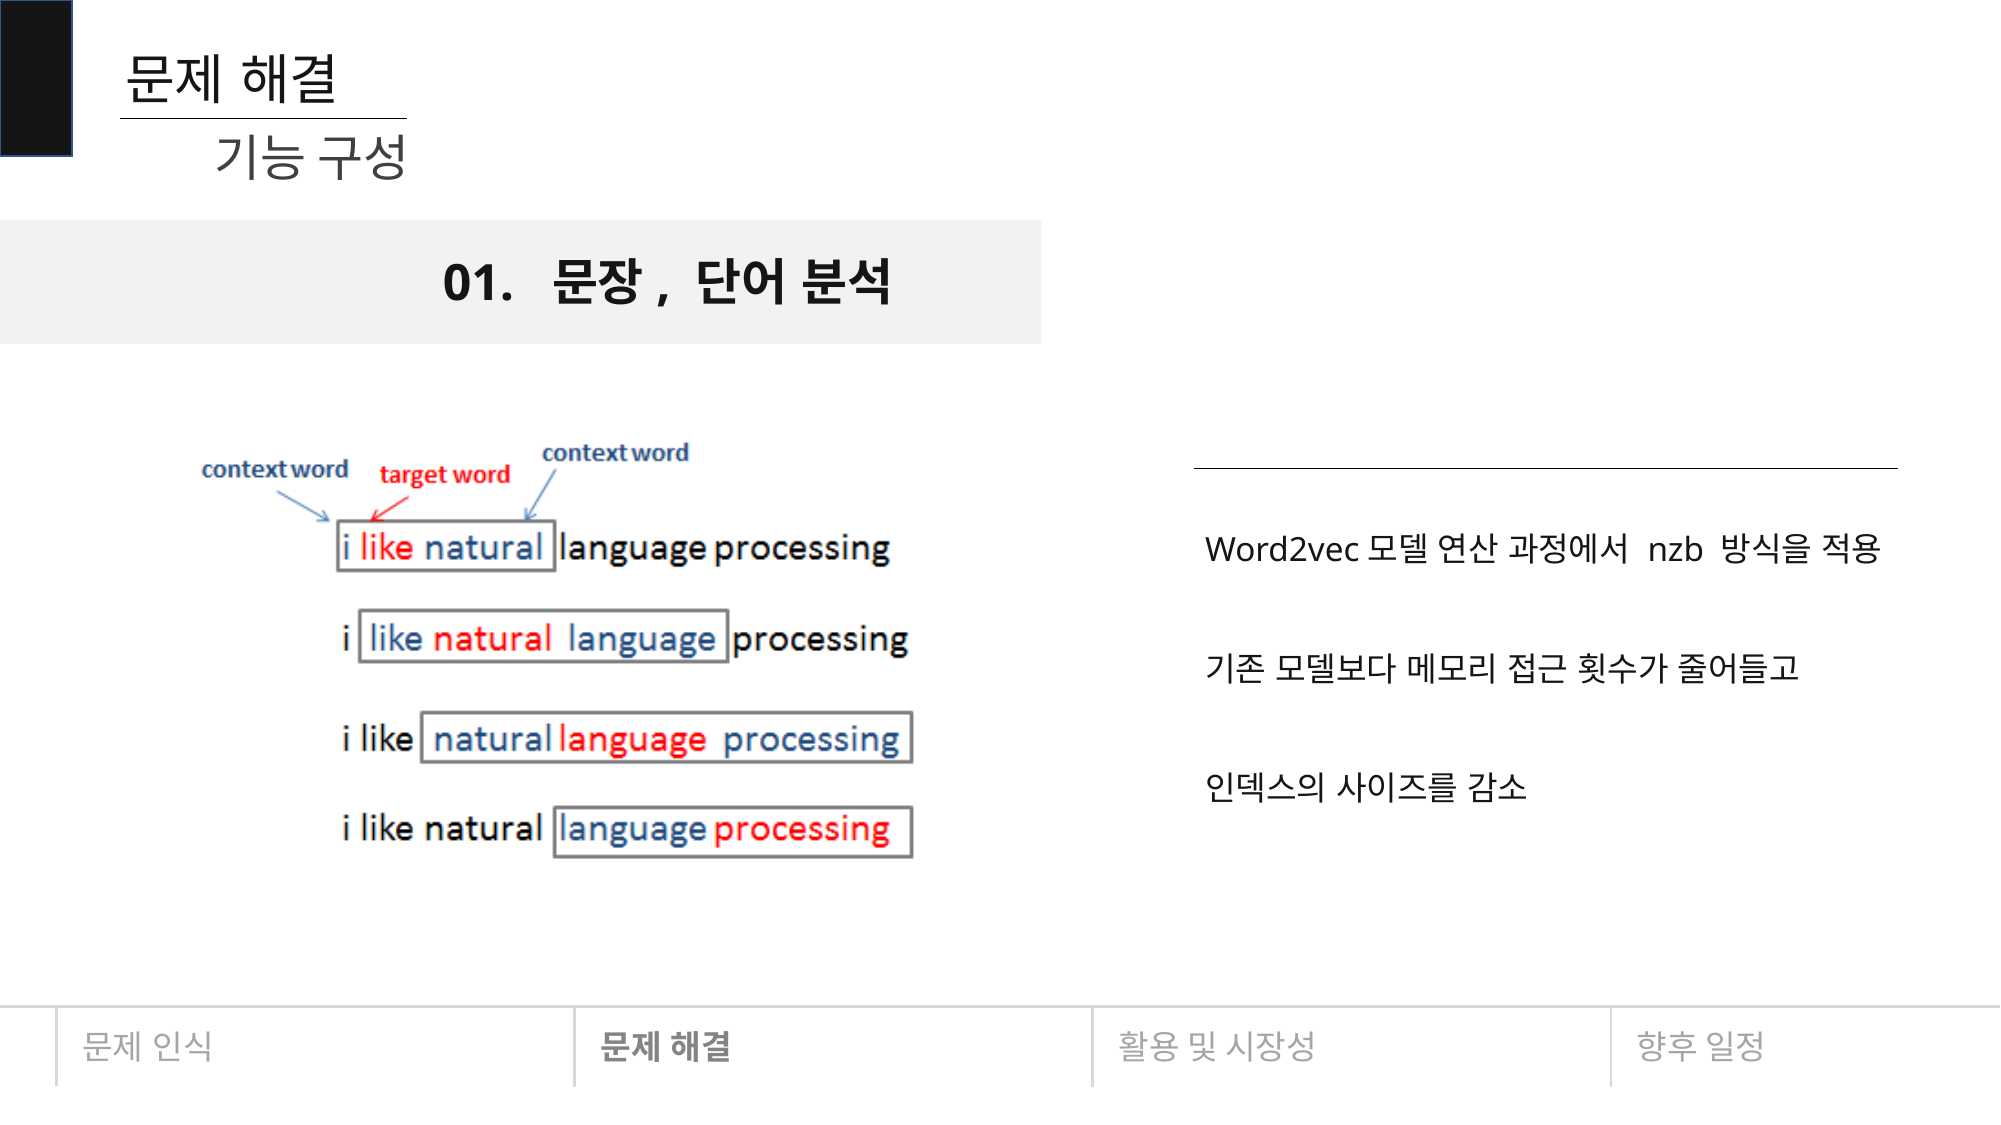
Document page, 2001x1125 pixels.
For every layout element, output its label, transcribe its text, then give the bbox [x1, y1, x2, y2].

text_box 문제 해결 [585, 1019, 883, 1075]
text_box Word2vec모델 연산 과정에서 nzb 방식을 적용 기존 모델보다 메모리 접근 횟수가 줄어들고 인덱스의 사이즈를 감소 [1190, 500, 2000, 815]
text_box [0, 219, 1043, 345]
text_box 활용 및 시장성 [1103, 1019, 1401, 1075]
text_box 기능 구성 [200, 118, 497, 194]
text_box 01. 문장, 단어 분석 [428, 243, 1000, 318]
text_box 문제 인식 [67, 1018, 365, 1074]
picture [199, 434, 932, 879]
text_box 향후 일정 [1622, 1019, 1919, 1075]
text_box 문제 해결 [110, 37, 938, 118]
text_box [0, 0, 73, 157]
